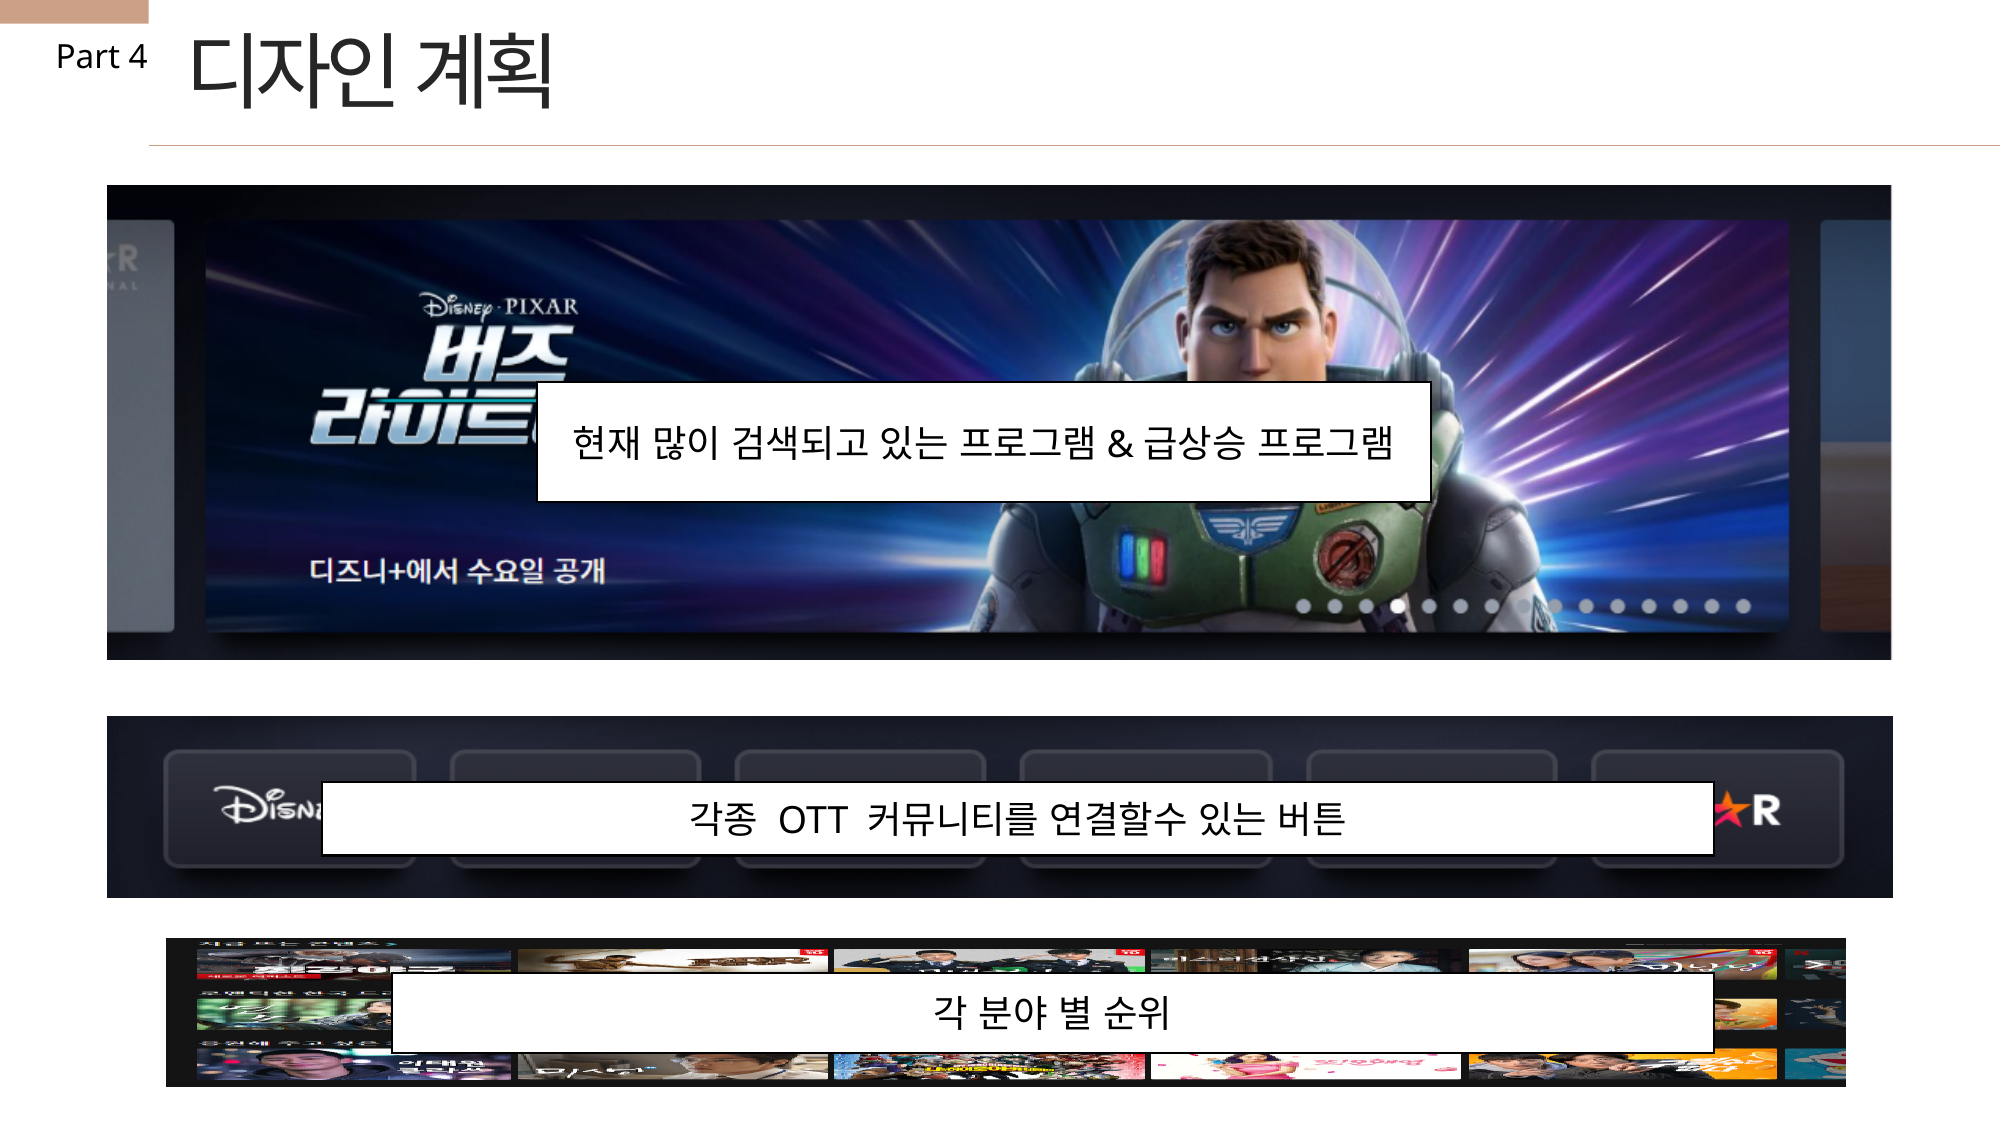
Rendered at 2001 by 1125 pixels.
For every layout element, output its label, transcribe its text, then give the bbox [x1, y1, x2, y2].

picture [107, 716, 1893, 898]
text_box 디자인 계획 [170, 11, 576, 127]
picture [166, 938, 1991, 1125]
picture [107, 185, 1893, 660]
text_box Part 4 [40, 28, 163, 83]
text_box [0, 0, 150, 25]
